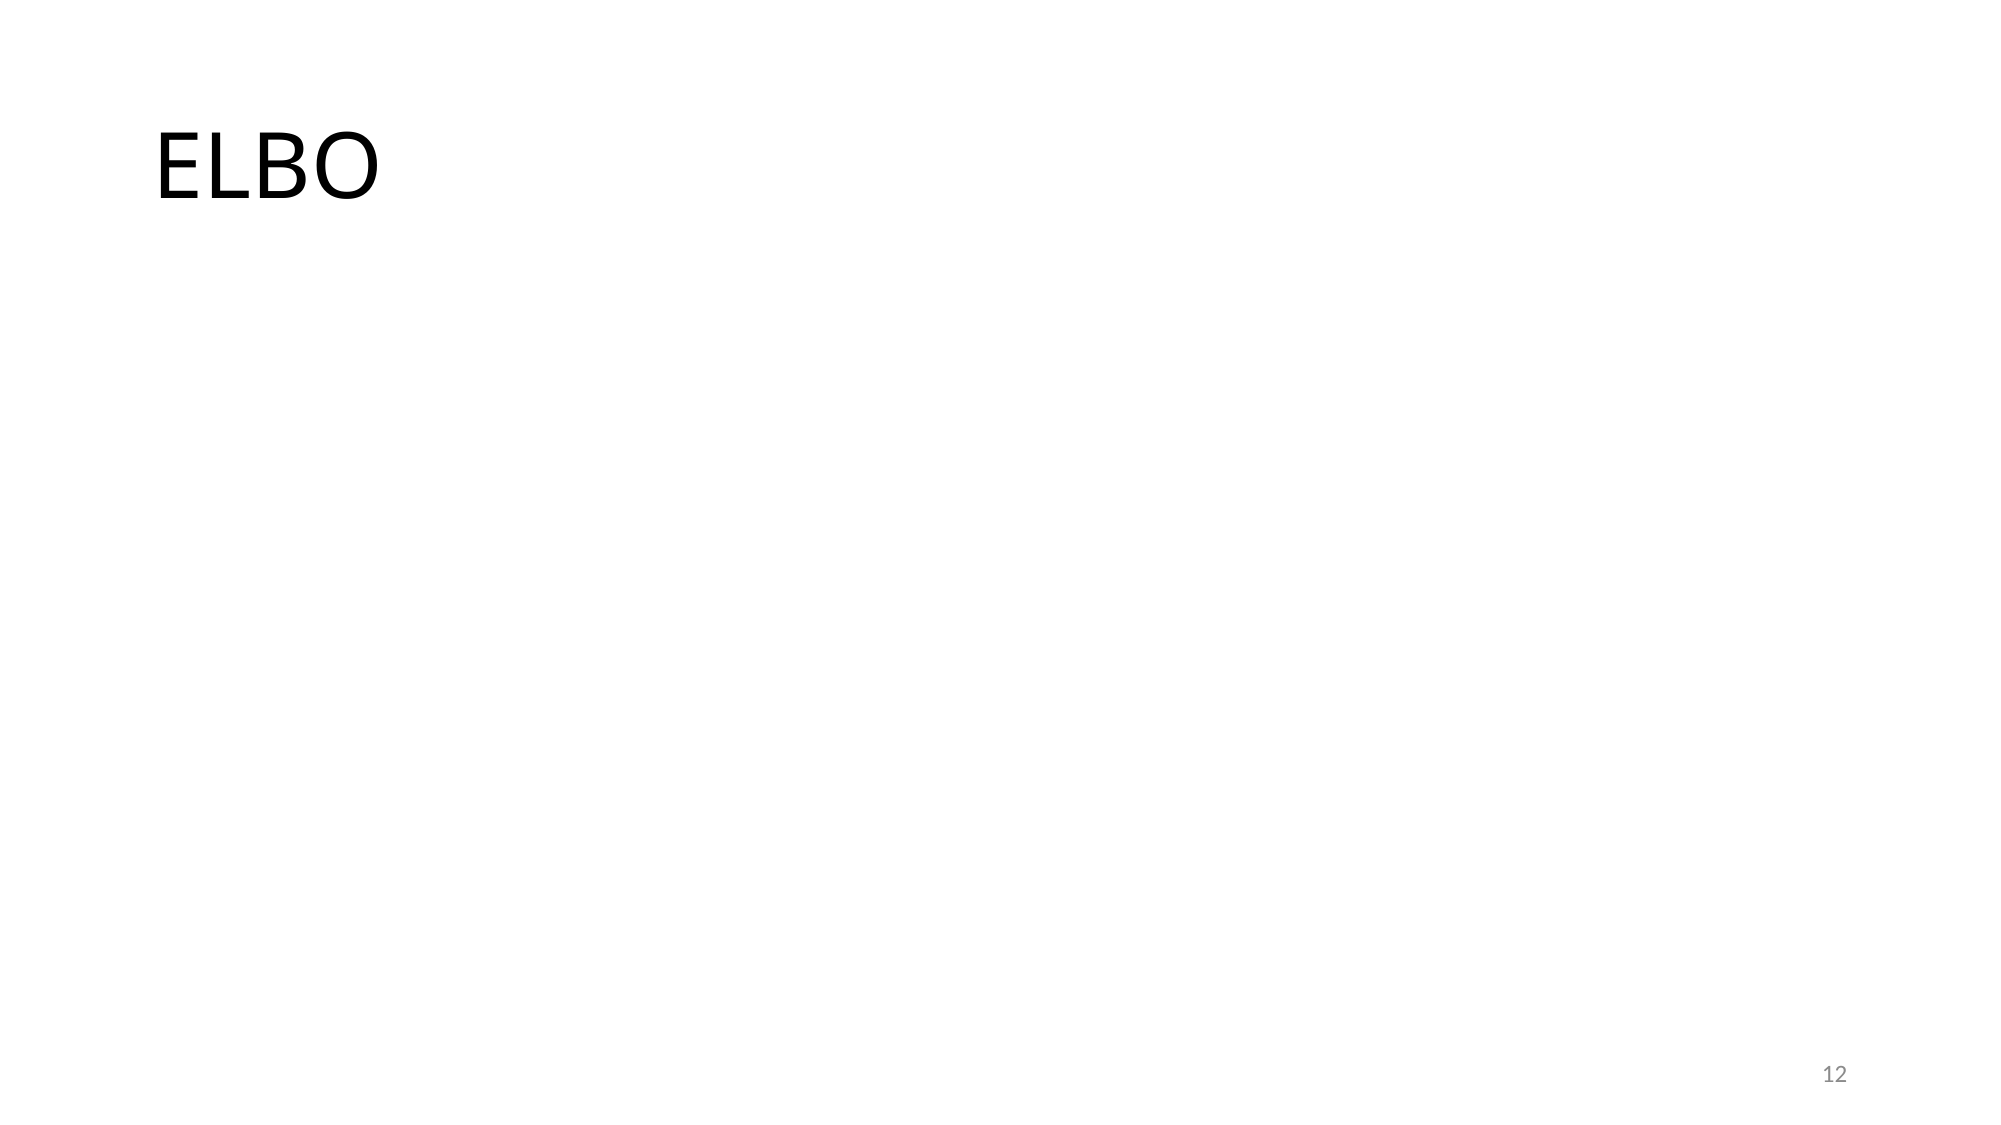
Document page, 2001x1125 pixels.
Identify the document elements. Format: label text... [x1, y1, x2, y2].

slide_number 12 [1412, 1042, 1863, 1103]
title ELBO [137, 59, 1863, 278]
